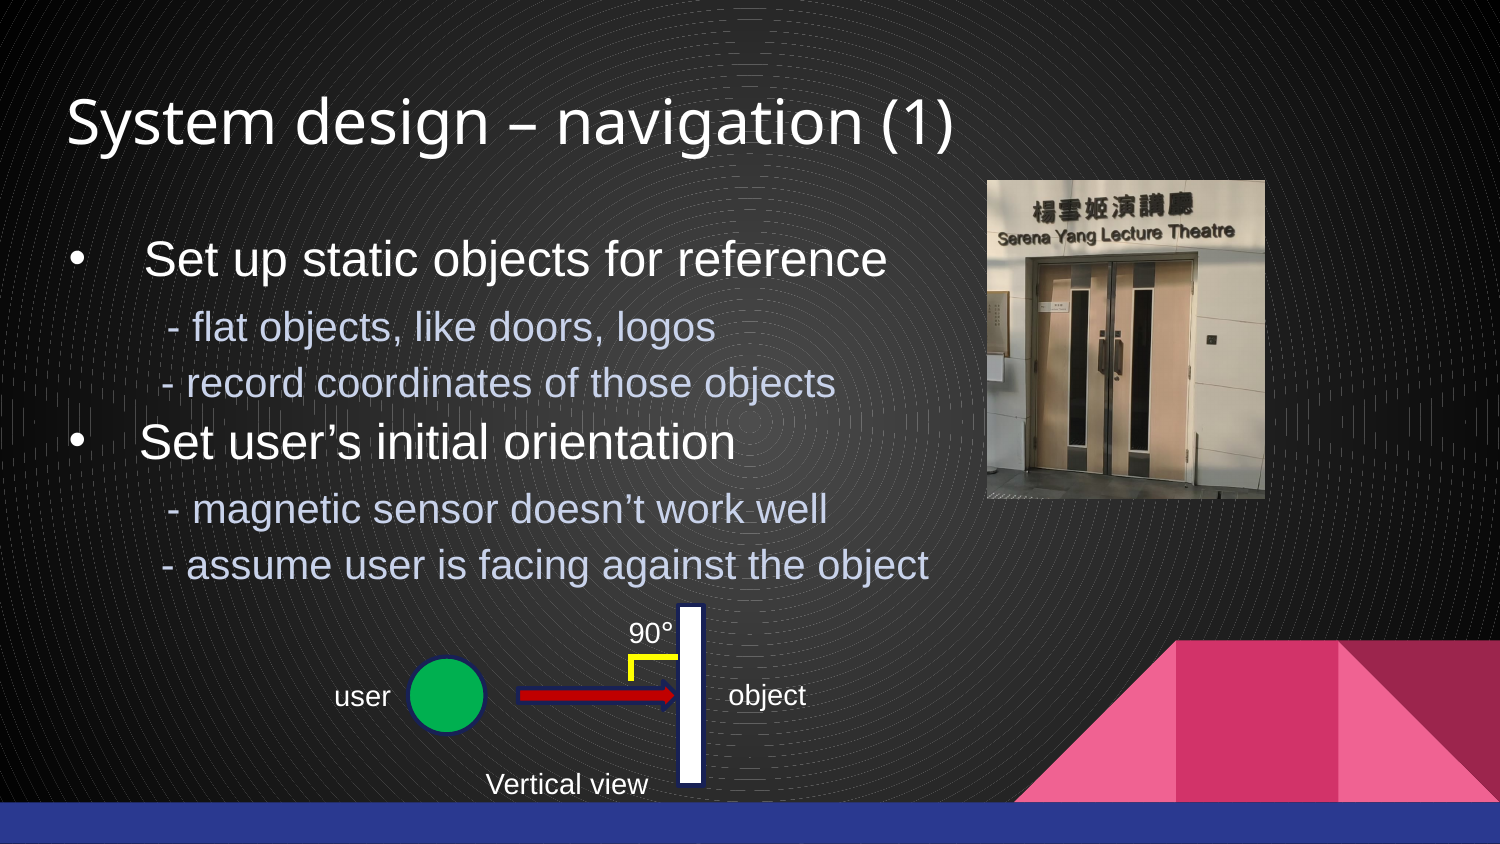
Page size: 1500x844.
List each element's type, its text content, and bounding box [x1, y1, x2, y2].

title System design – navigation (1) [51, 67, 1449, 167]
text_box [515, 679, 680, 713]
text_box Vertical view [470, 757, 664, 808]
text_box object [713, 668, 822, 719]
picture [987, 180, 1265, 500]
text_box Set up static objects for reference - flat objects, like doors, logos - record coordinates of those objects Set user’s initial orientation - magnetic sensor doesn’t work well - assume user is facing against the object [53, 219, 945, 596]
text_box user [319, 670, 407, 720]
text_box [676, 603, 706, 788]
text_box 90° [613, 606, 689, 657]
text_box [407, 654, 488, 737]
